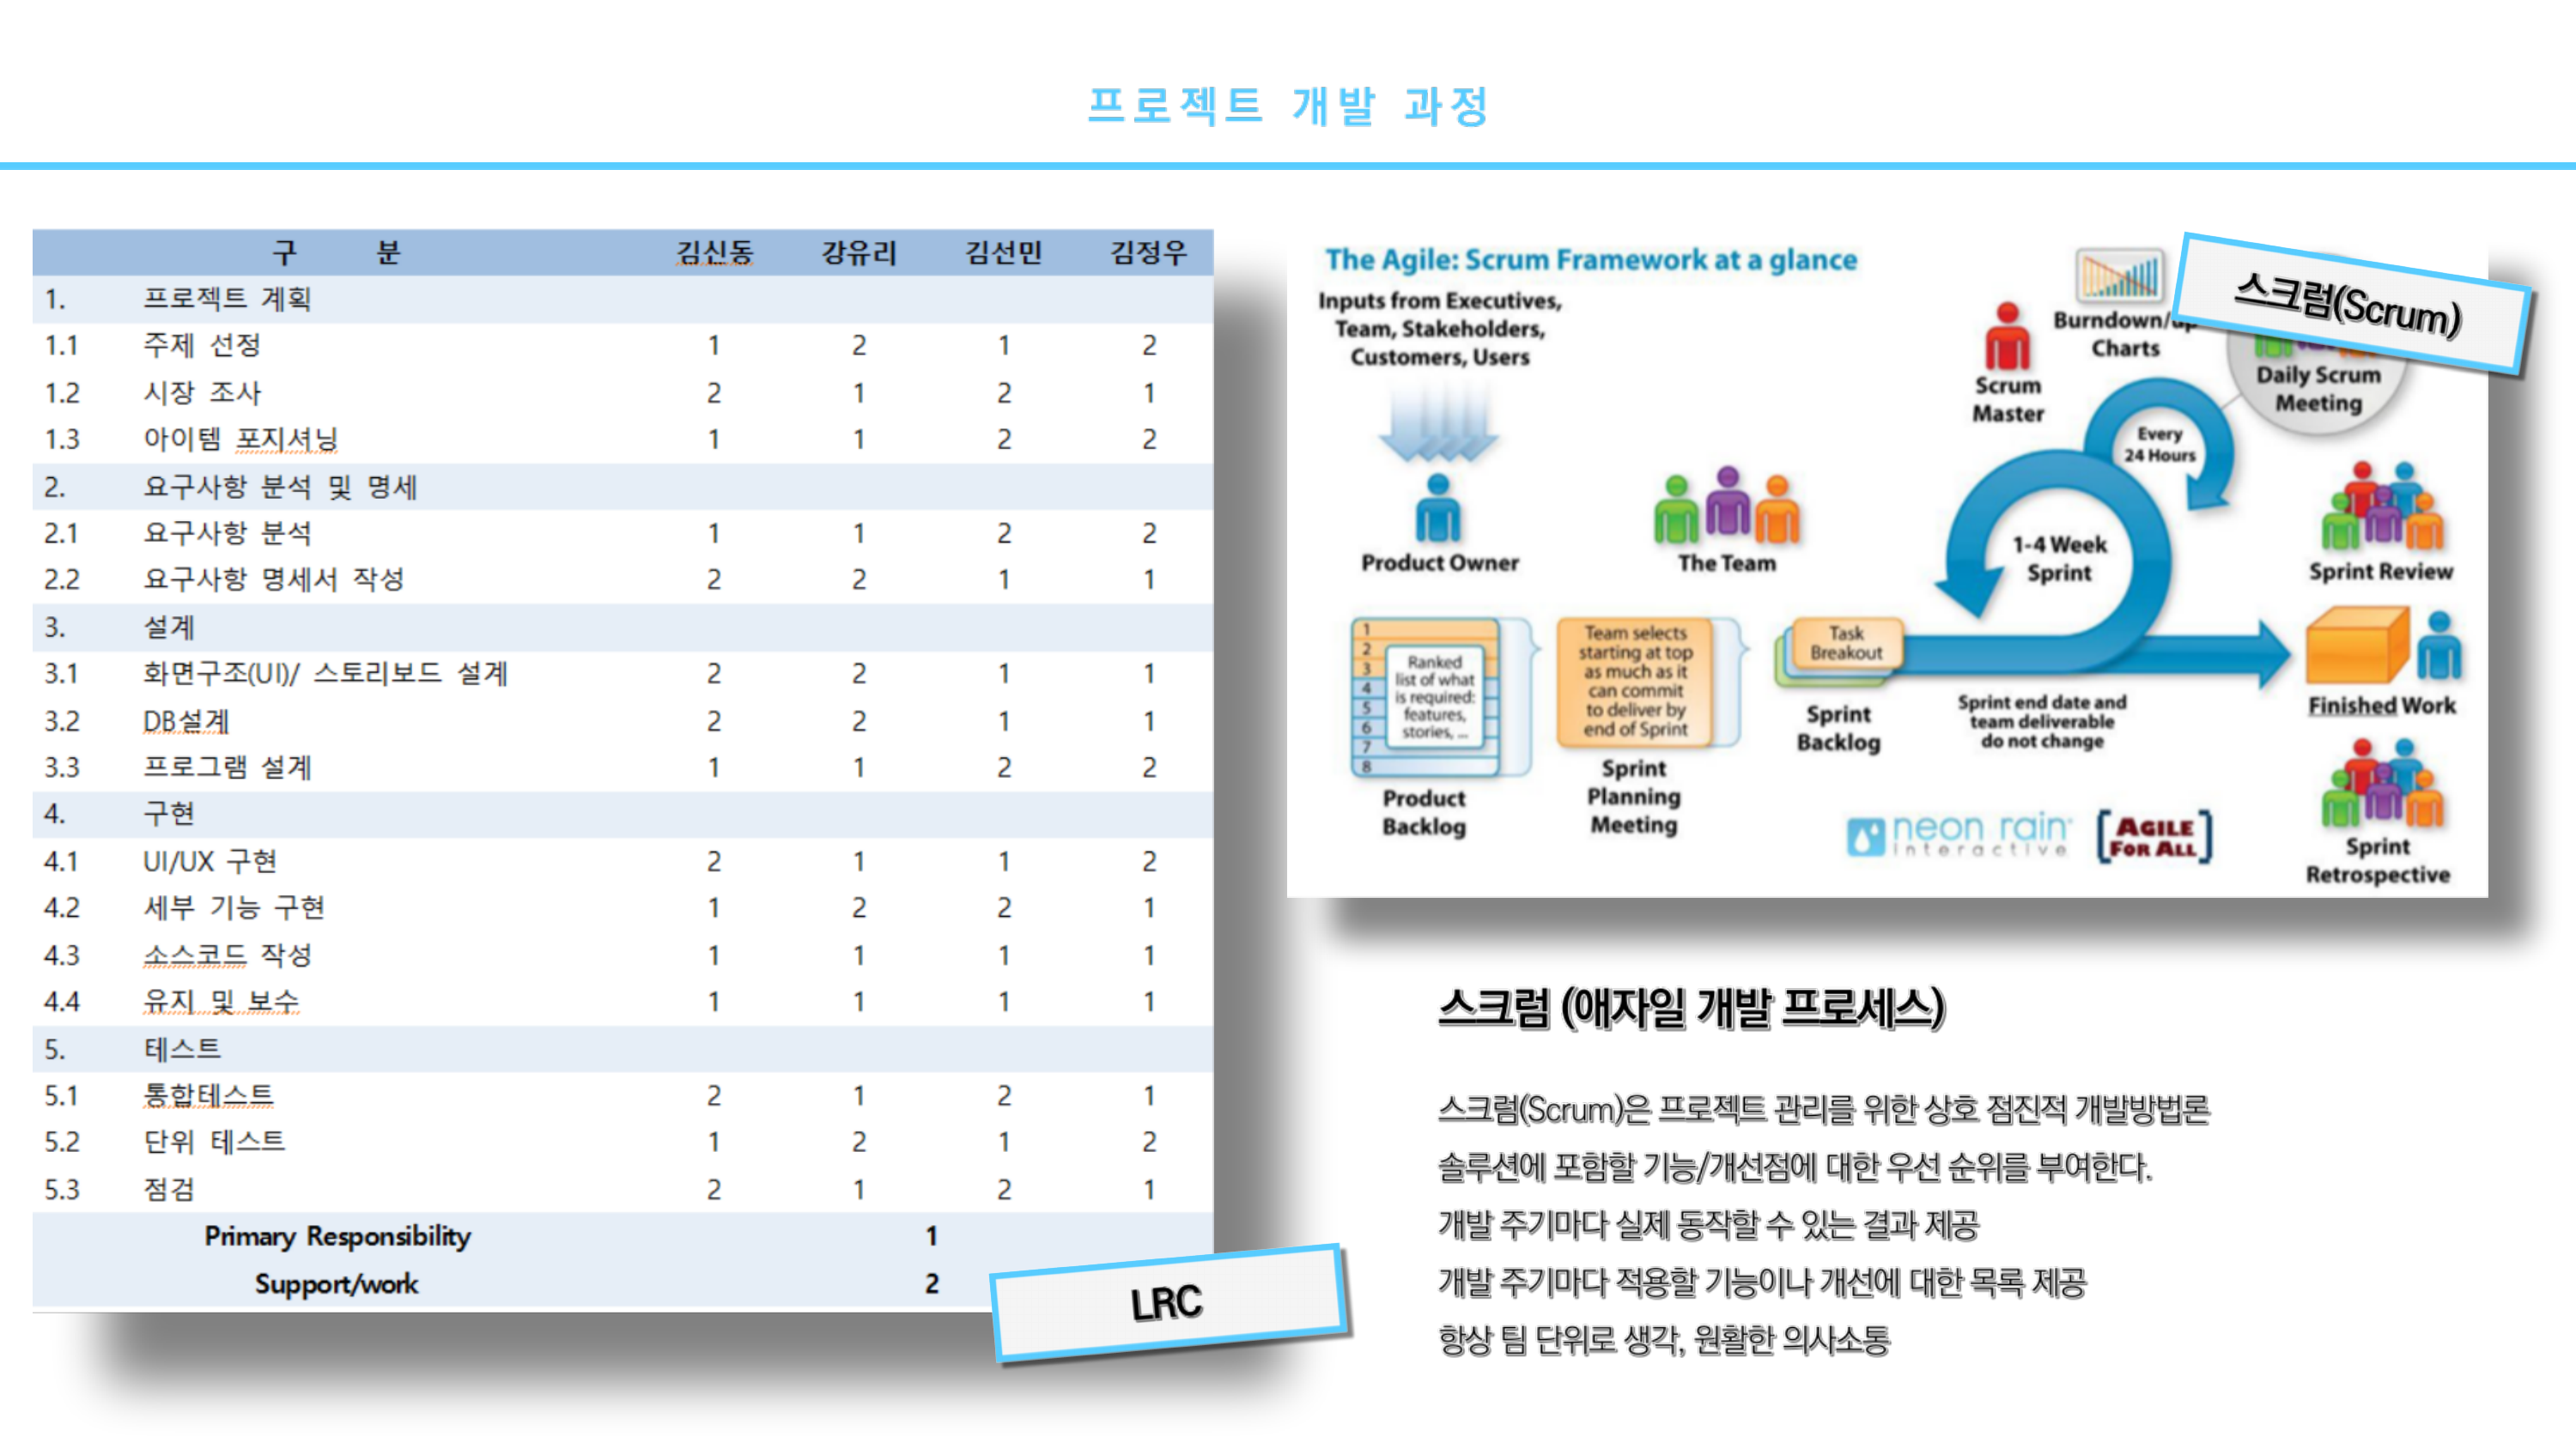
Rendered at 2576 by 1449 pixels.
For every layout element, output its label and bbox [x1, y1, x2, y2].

text_box [969, 1241, 1362, 1364]
text_box [2150, 231, 2544, 376]
text_box [0, 162, 2576, 170]
text_box [1287, 230, 2489, 898]
picture [0, 170, 2576, 1449]
text_box [1437, 978, 2385, 1364]
text_box [32, 220, 1215, 1314]
picture [0, 0, 2576, 162]
